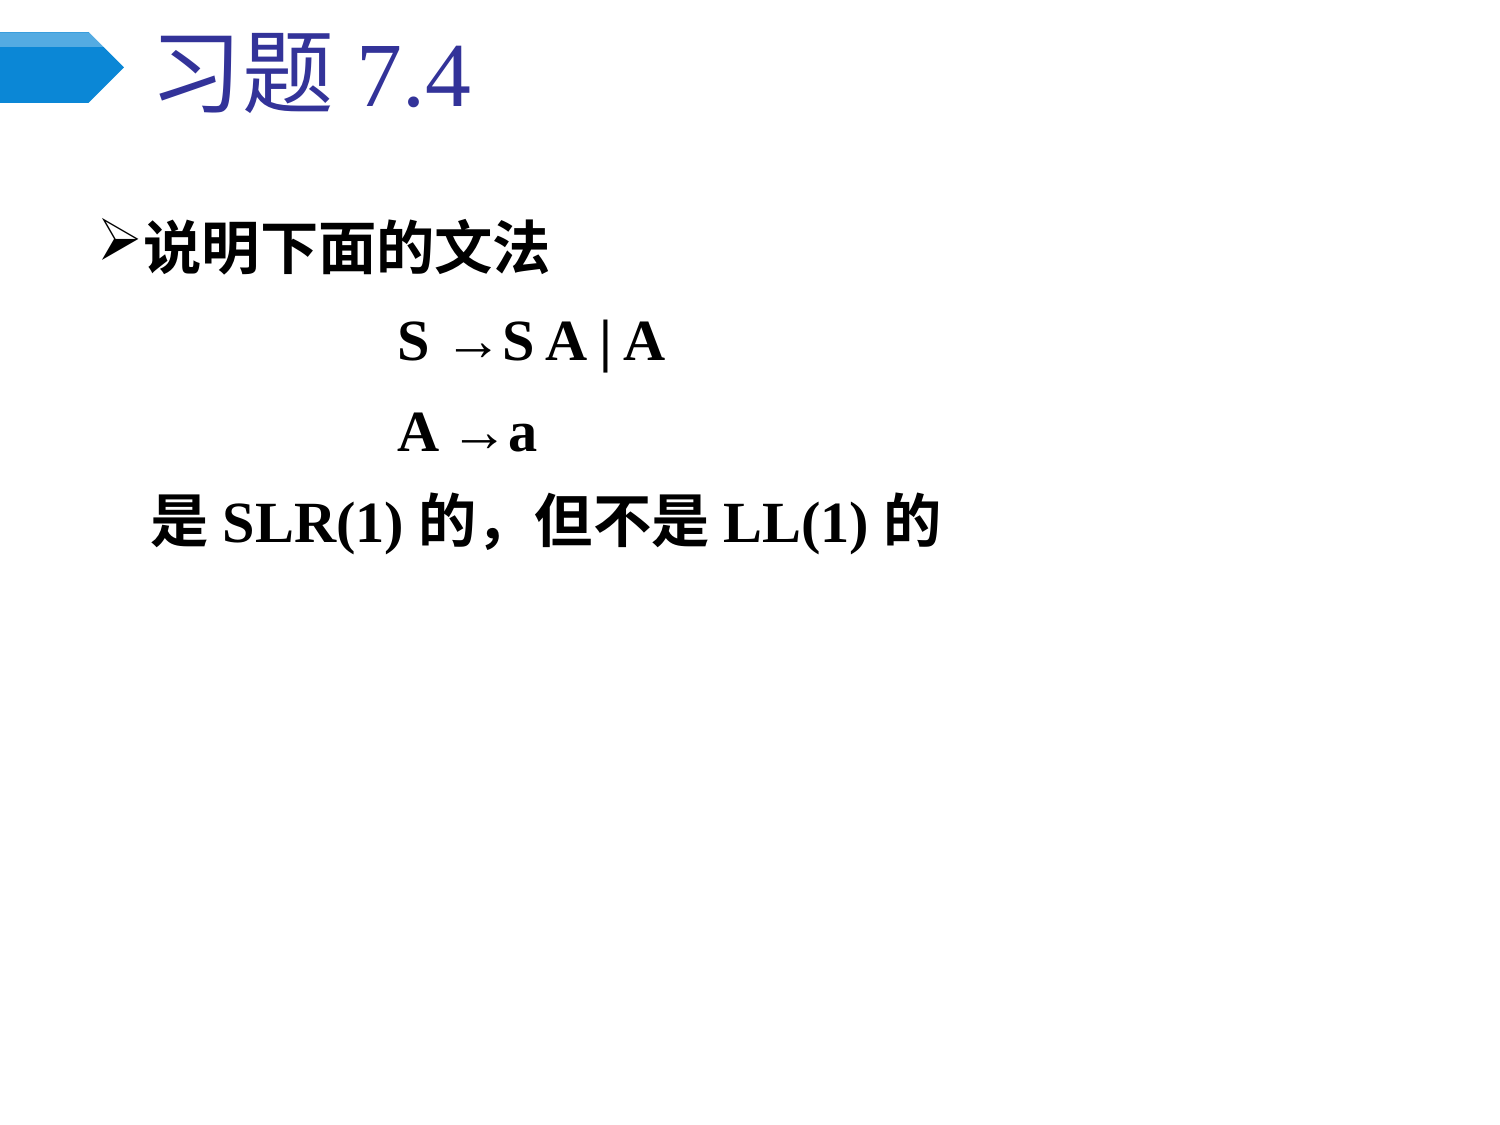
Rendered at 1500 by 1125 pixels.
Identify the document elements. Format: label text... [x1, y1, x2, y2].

list 说明下面的文法 S →S A | A A →a 是SLR(1)的，但不是LL(1)的 [82, 194, 1430, 996]
title 习题7.4 [135, 26, 1468, 132]
